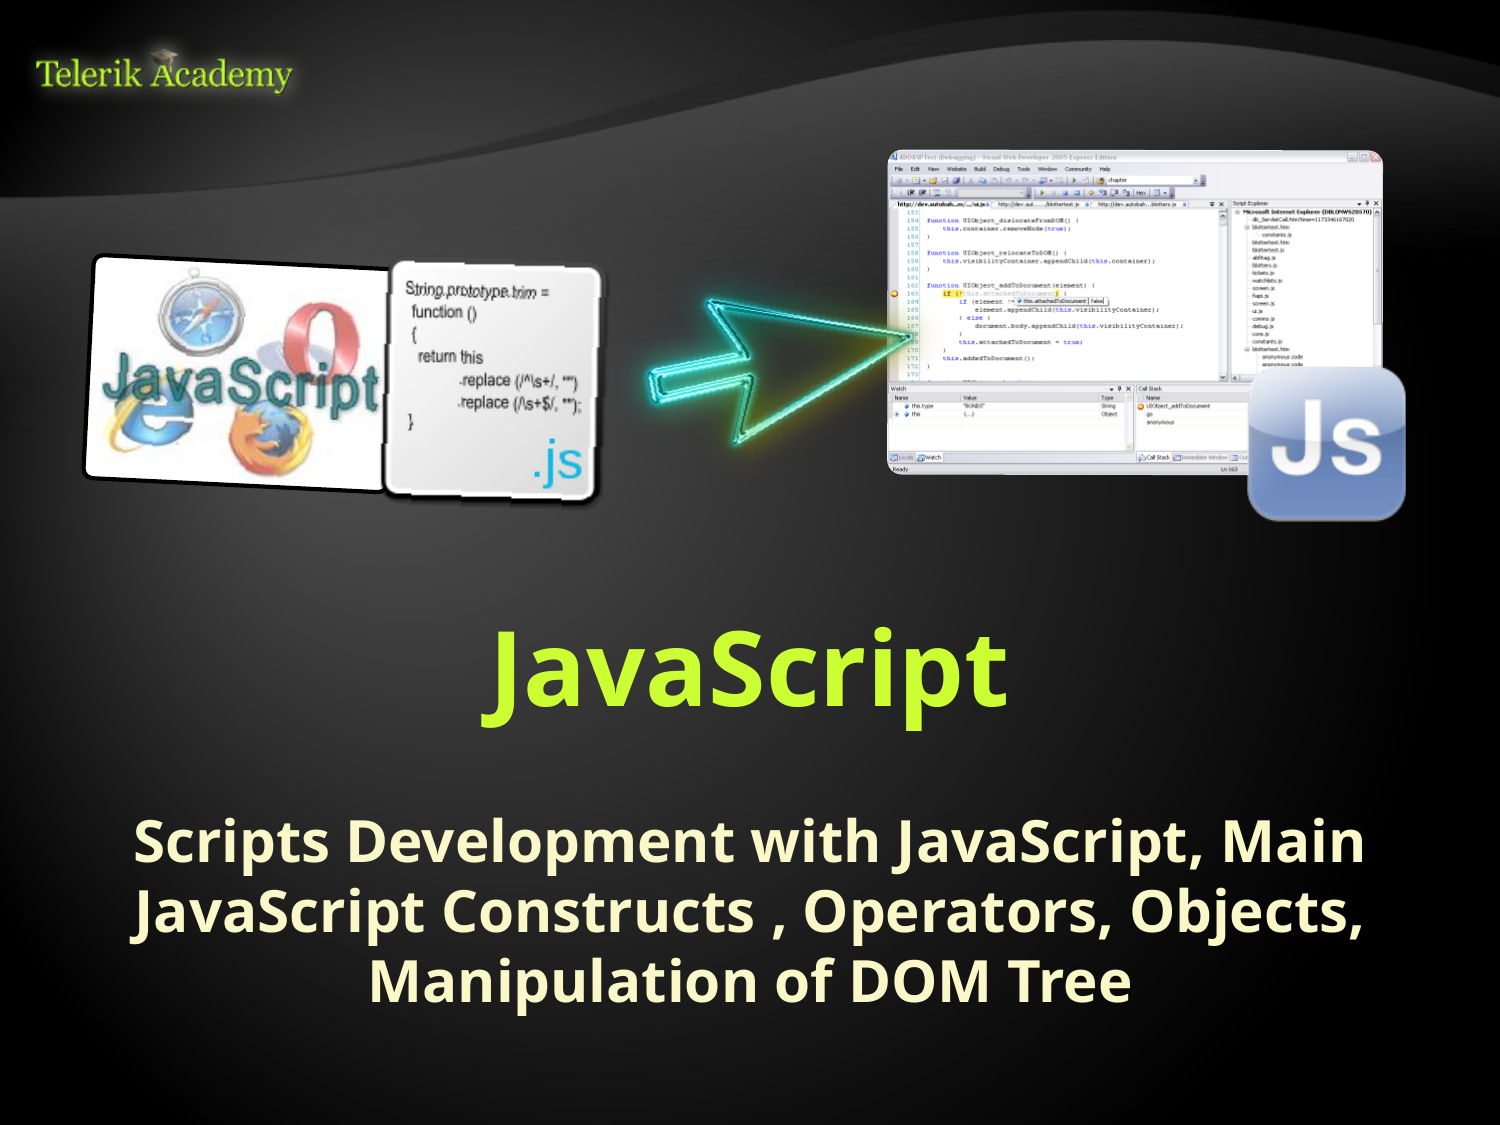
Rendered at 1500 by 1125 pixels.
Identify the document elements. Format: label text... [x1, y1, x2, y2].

picture [0, 0, 1500, 1125]
subtitle Scripts Development with JavaScript, Main JavaScript Constructs , Operators, Objects, Manipulation of DOM Tree [99, 780, 1400, 1038]
title JavaScript [99, 612, 1400, 725]
